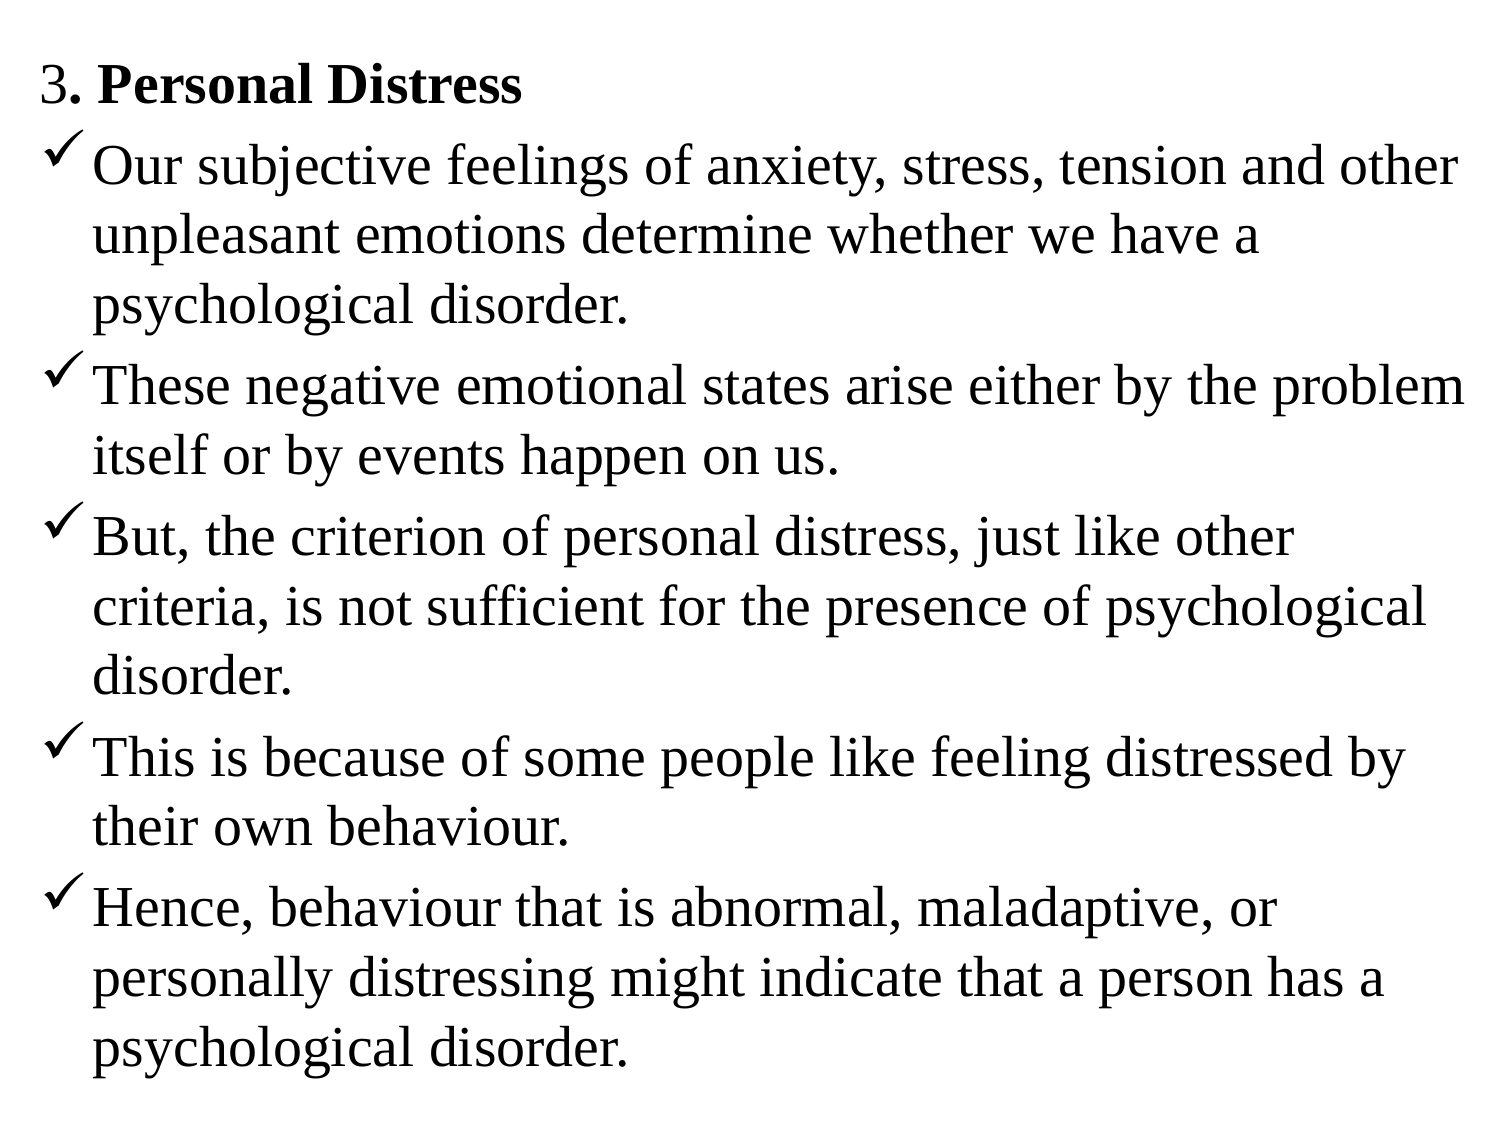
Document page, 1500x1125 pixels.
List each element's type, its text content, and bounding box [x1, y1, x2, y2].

list 3. Personal Distress Our subjective feelings of anxiety, stress, tension and other unpleasant emotions determine whether we have a psychological disorder. These negative emotional states arise either by the problem itself or by events happen on us. But, the criterion of personal distress, just like other criteria, is not sufficient for the presence of psychological disorder. This is because of some people like feeling distressed by their own behaviour. Hence, behaviour that is abnormal, maladaptive, or personally distressing might indicate that a person has a psychological disorder. [24, 37, 1488, 1088]
